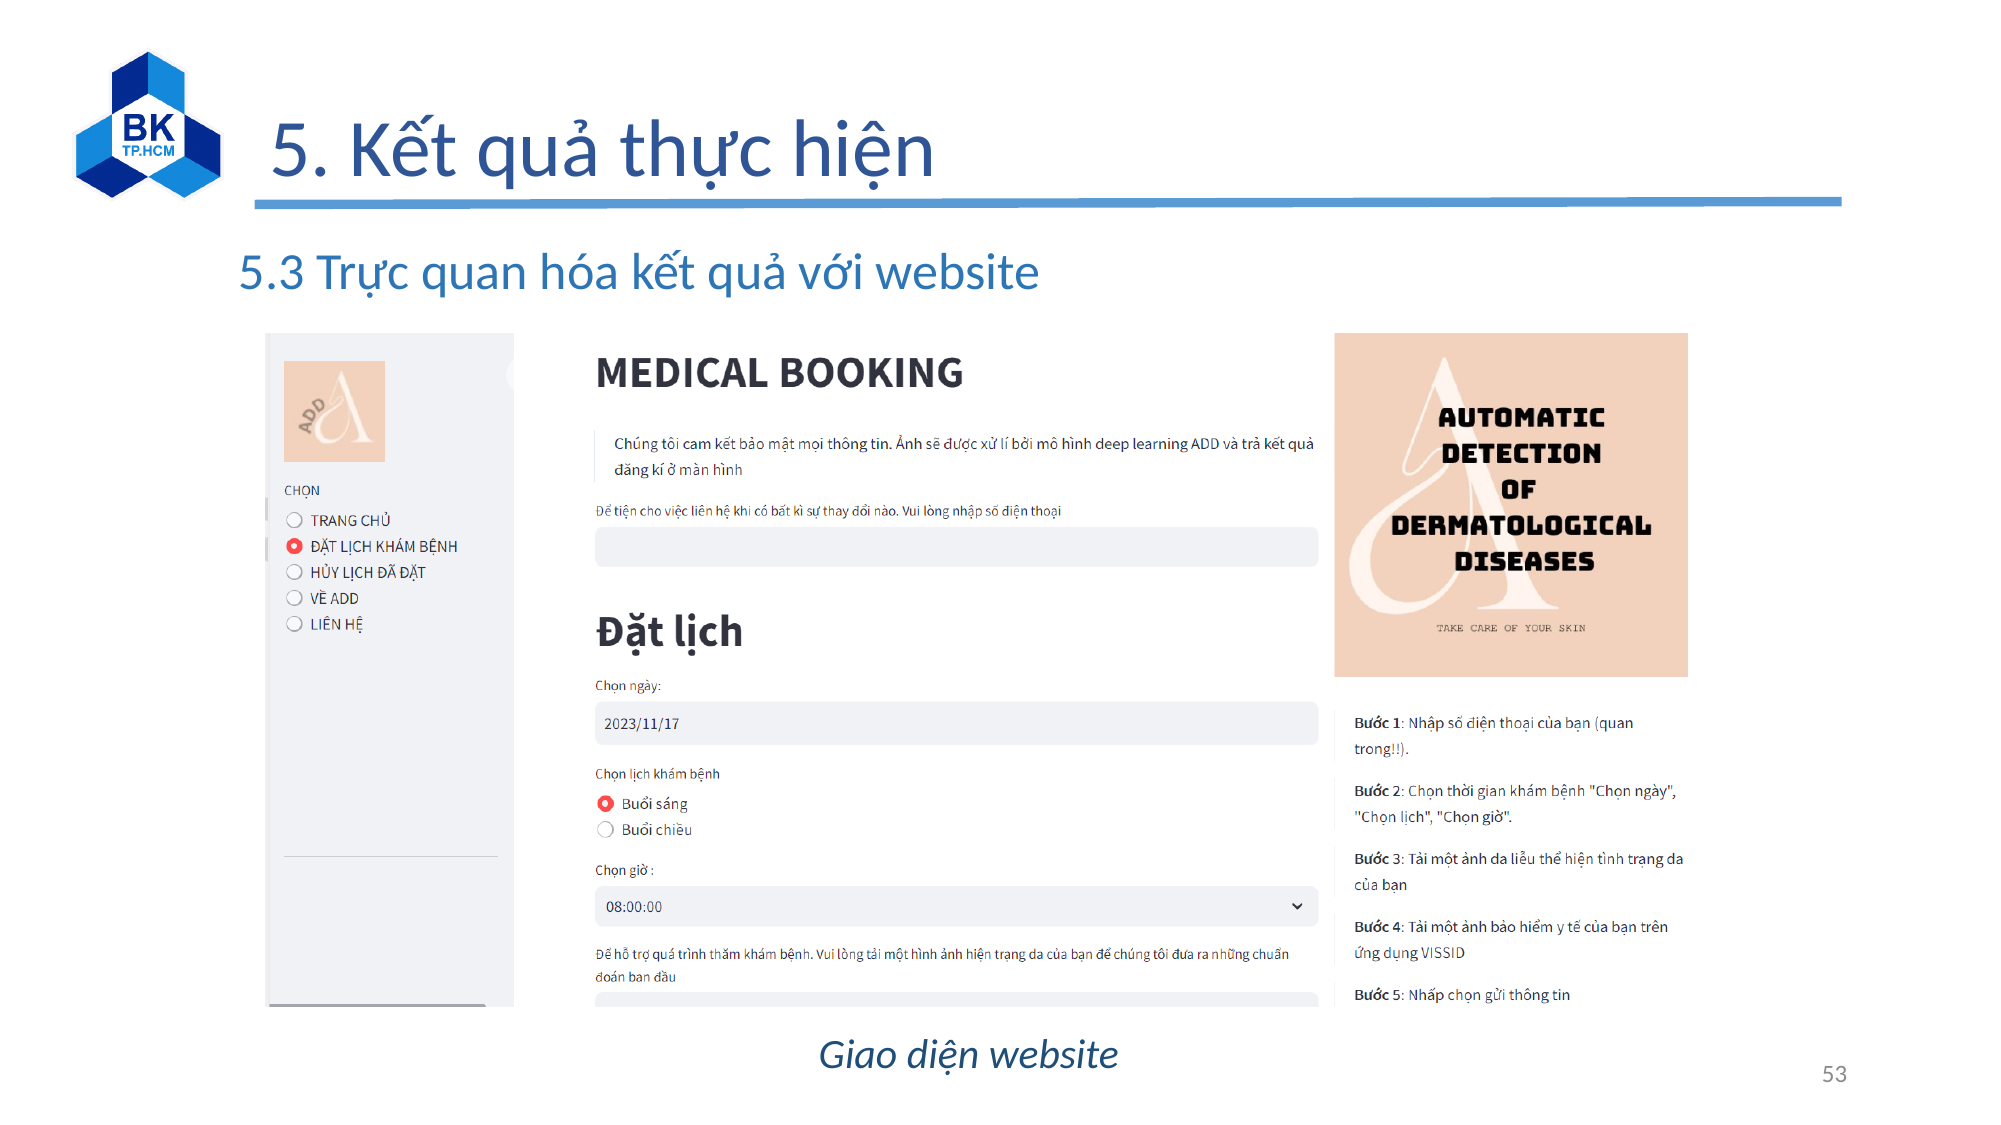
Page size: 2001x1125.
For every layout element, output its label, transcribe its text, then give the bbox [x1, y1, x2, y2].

text_box 5.3 Trực quan hóa kết quả với website [223, 229, 1242, 308]
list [72, 47, 225, 202]
title 5. Kết quả thực hiện [254, 98, 1519, 201]
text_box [265, 333, 1735, 1086]
slide_number 53 [1412, 1042, 1863, 1103]
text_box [254, 201, 1842, 205]
